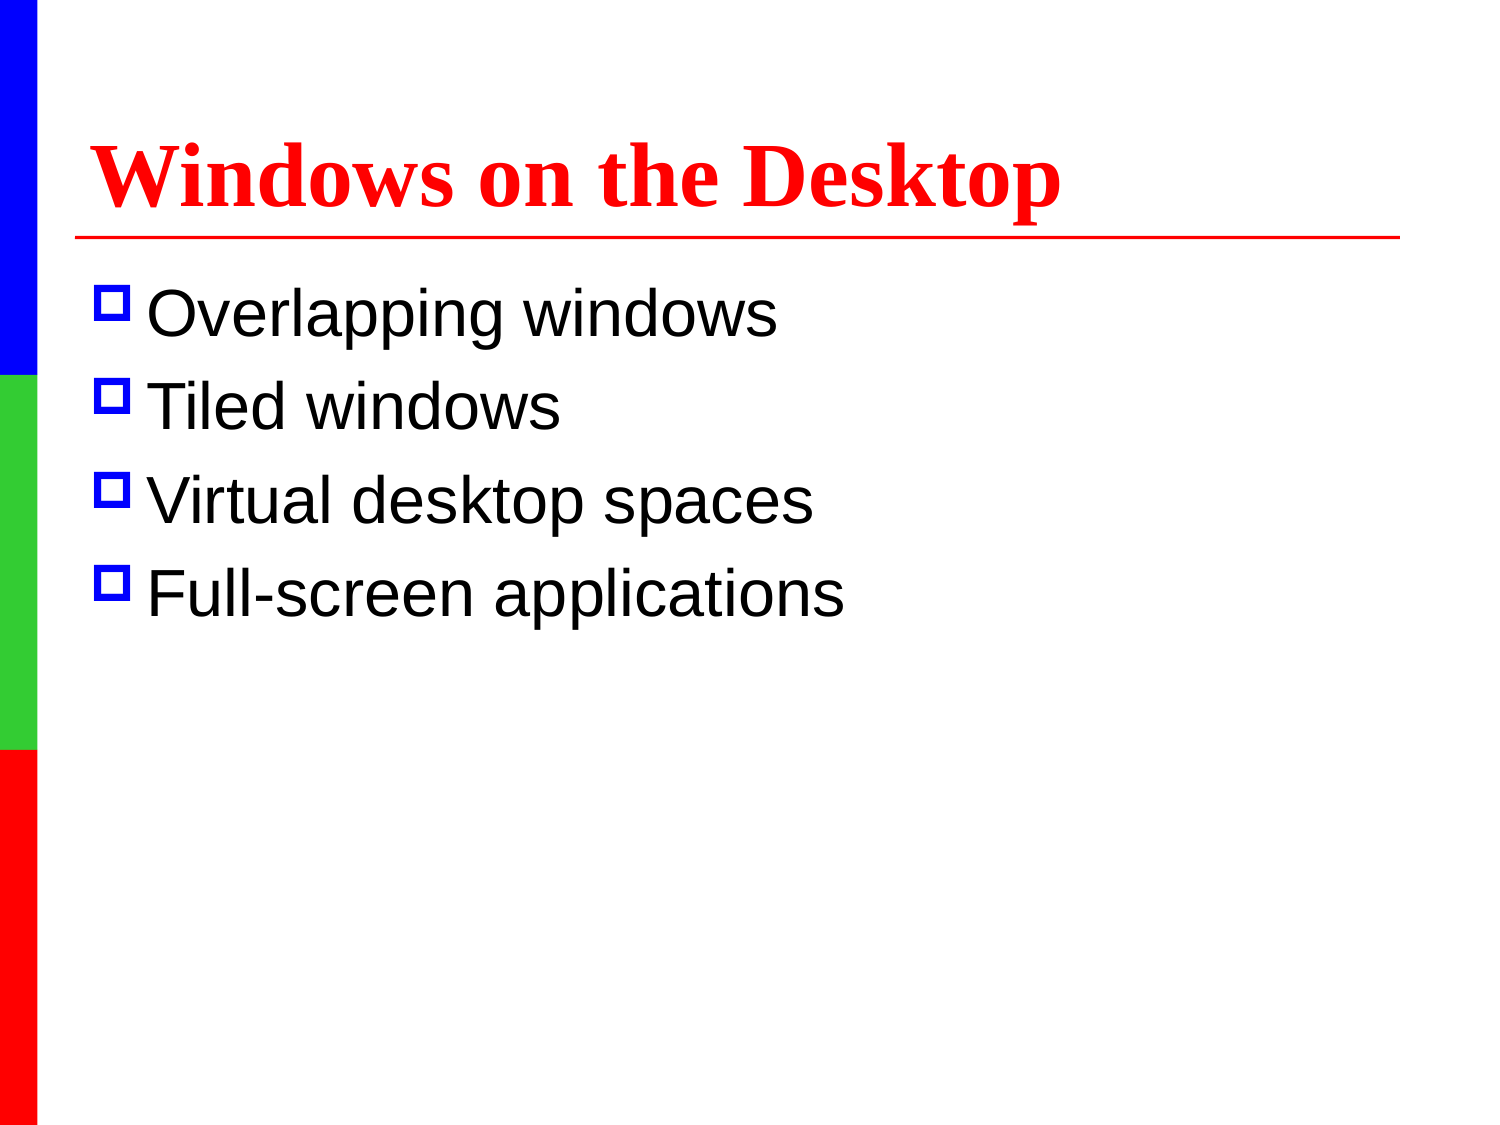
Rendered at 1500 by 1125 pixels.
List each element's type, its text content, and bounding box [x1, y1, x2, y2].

list Overlapping windows Tiled windows Virtual desktop spaces Full-screen applications [74, 262, 1426, 1006]
title Windows on the Desktop [74, 45, 1426, 233]
